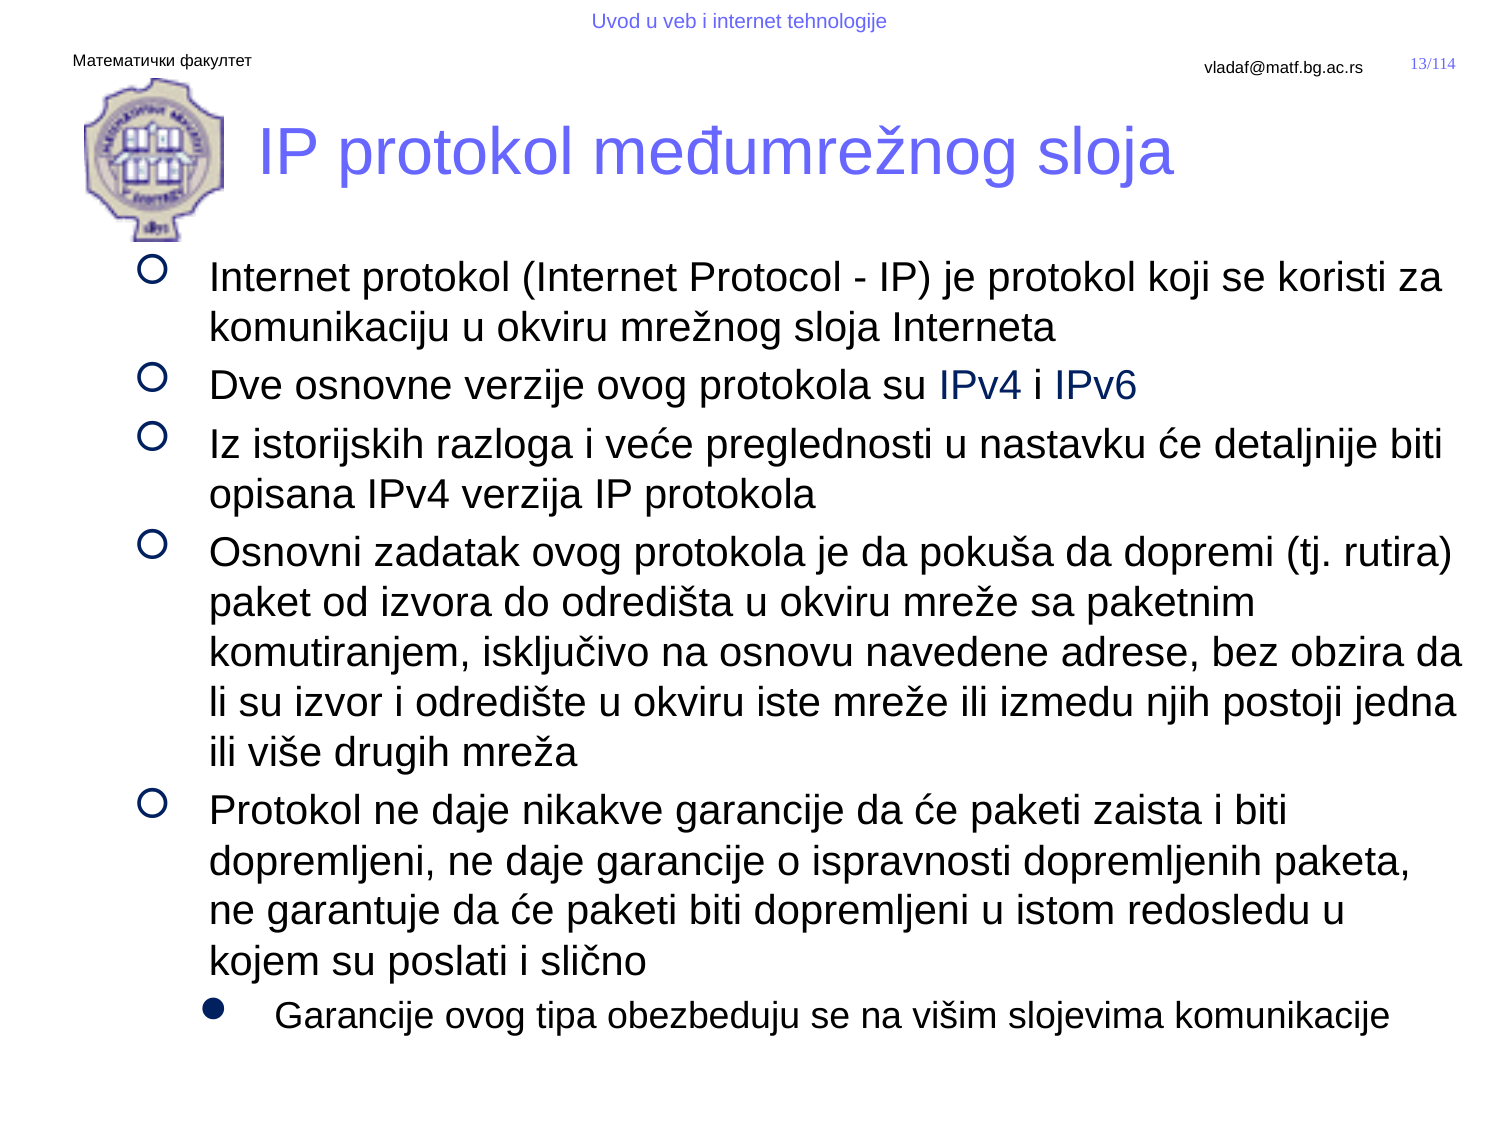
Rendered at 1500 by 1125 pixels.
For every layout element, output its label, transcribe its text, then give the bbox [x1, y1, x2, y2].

picture [84, 78, 224, 242]
list Internet protokol (Internet Protocol - IP) je protokol koji se koristi za komunikaciju u okviru mrežnog sloja Interneta Dve osnovne verzije ovog protokola su IPv4 i IPv6 Iz istorijskih razloga i veće preglednosti u nastavku će detaljnije biti opisana IPv4 verzija IP protokola Osnovni zadatak ovog protokola je da pokuša da dopremi (tj. rutira) paket od izvora do odredišta u okviru mreže sa paketnim komutiranjem, isključivo na osnovu navedene adrese, bez obzira da li su izvor i odredište u okviru iste mreže ili izmedu njih postoji jedna ili više drugih mreža Protokol ne daje nikakve garancije da će paketi zaista i biti dopremljeni, ne daje garancije o ispravnosti dopremljenih paketa, ne garantuje da će paketi biti dopremljeni u istom redosledu u kojem su poslati i slično Garancije ovog tipa obezbeduju se na višim slojevima komunikacije [53, 242, 1483, 598]
title IP protokol međumrežnog sloja [242, 54, 1388, 242]
